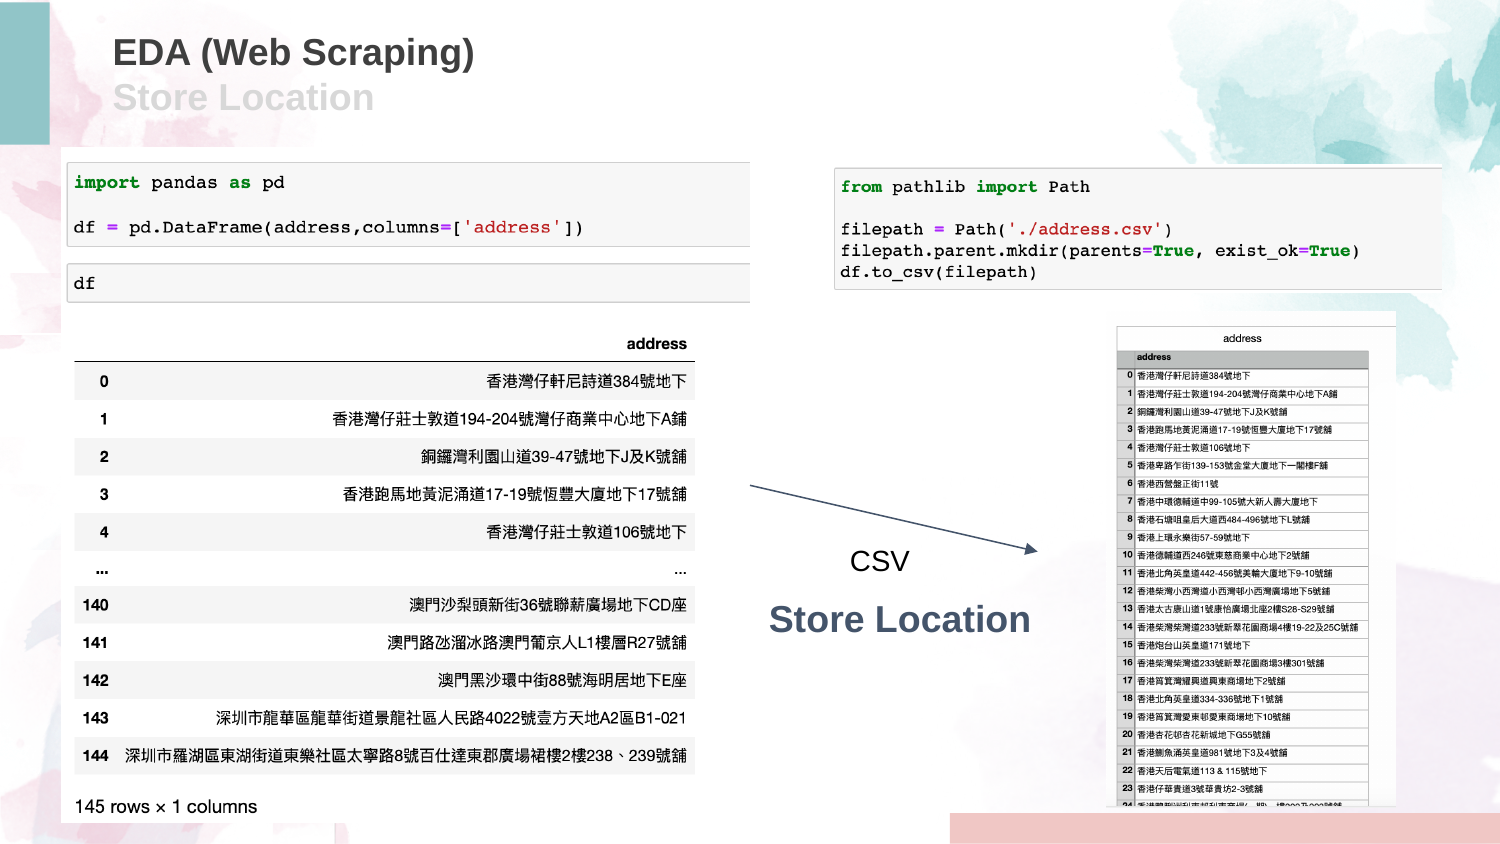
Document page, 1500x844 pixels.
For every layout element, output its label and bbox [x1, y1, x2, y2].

text_box [0, 2, 1500, 844]
picture [1106, 311, 1396, 808]
text_box [749, 485, 1038, 552]
picture [831, 164, 1442, 293]
picture [61, 147, 751, 824]
